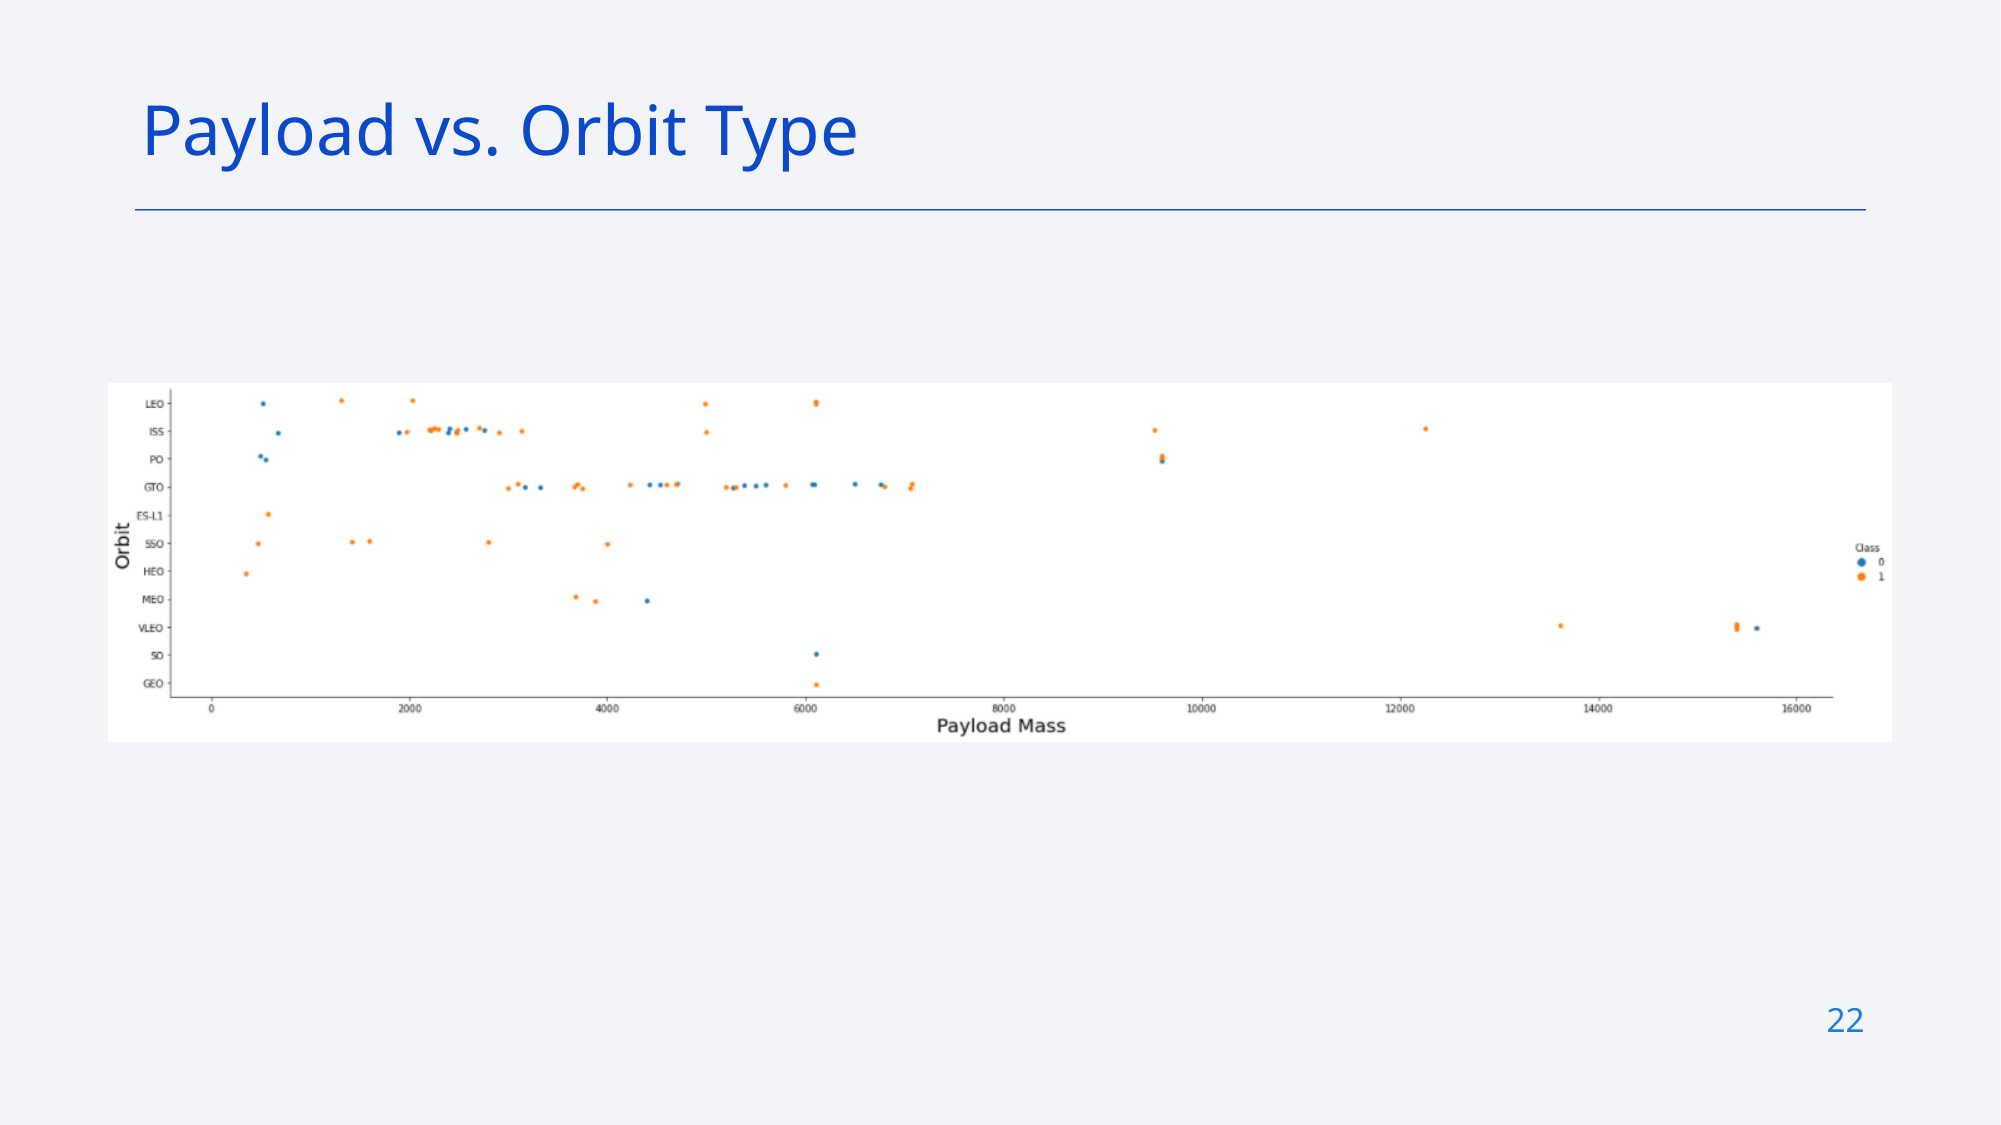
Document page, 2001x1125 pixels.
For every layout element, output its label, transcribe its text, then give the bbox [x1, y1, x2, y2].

slide_number 22 [1429, 988, 1880, 1055]
picture [0, 0, 2001, 1125]
text_box Payload vs. Orbit Type [126, 88, 1852, 179]
